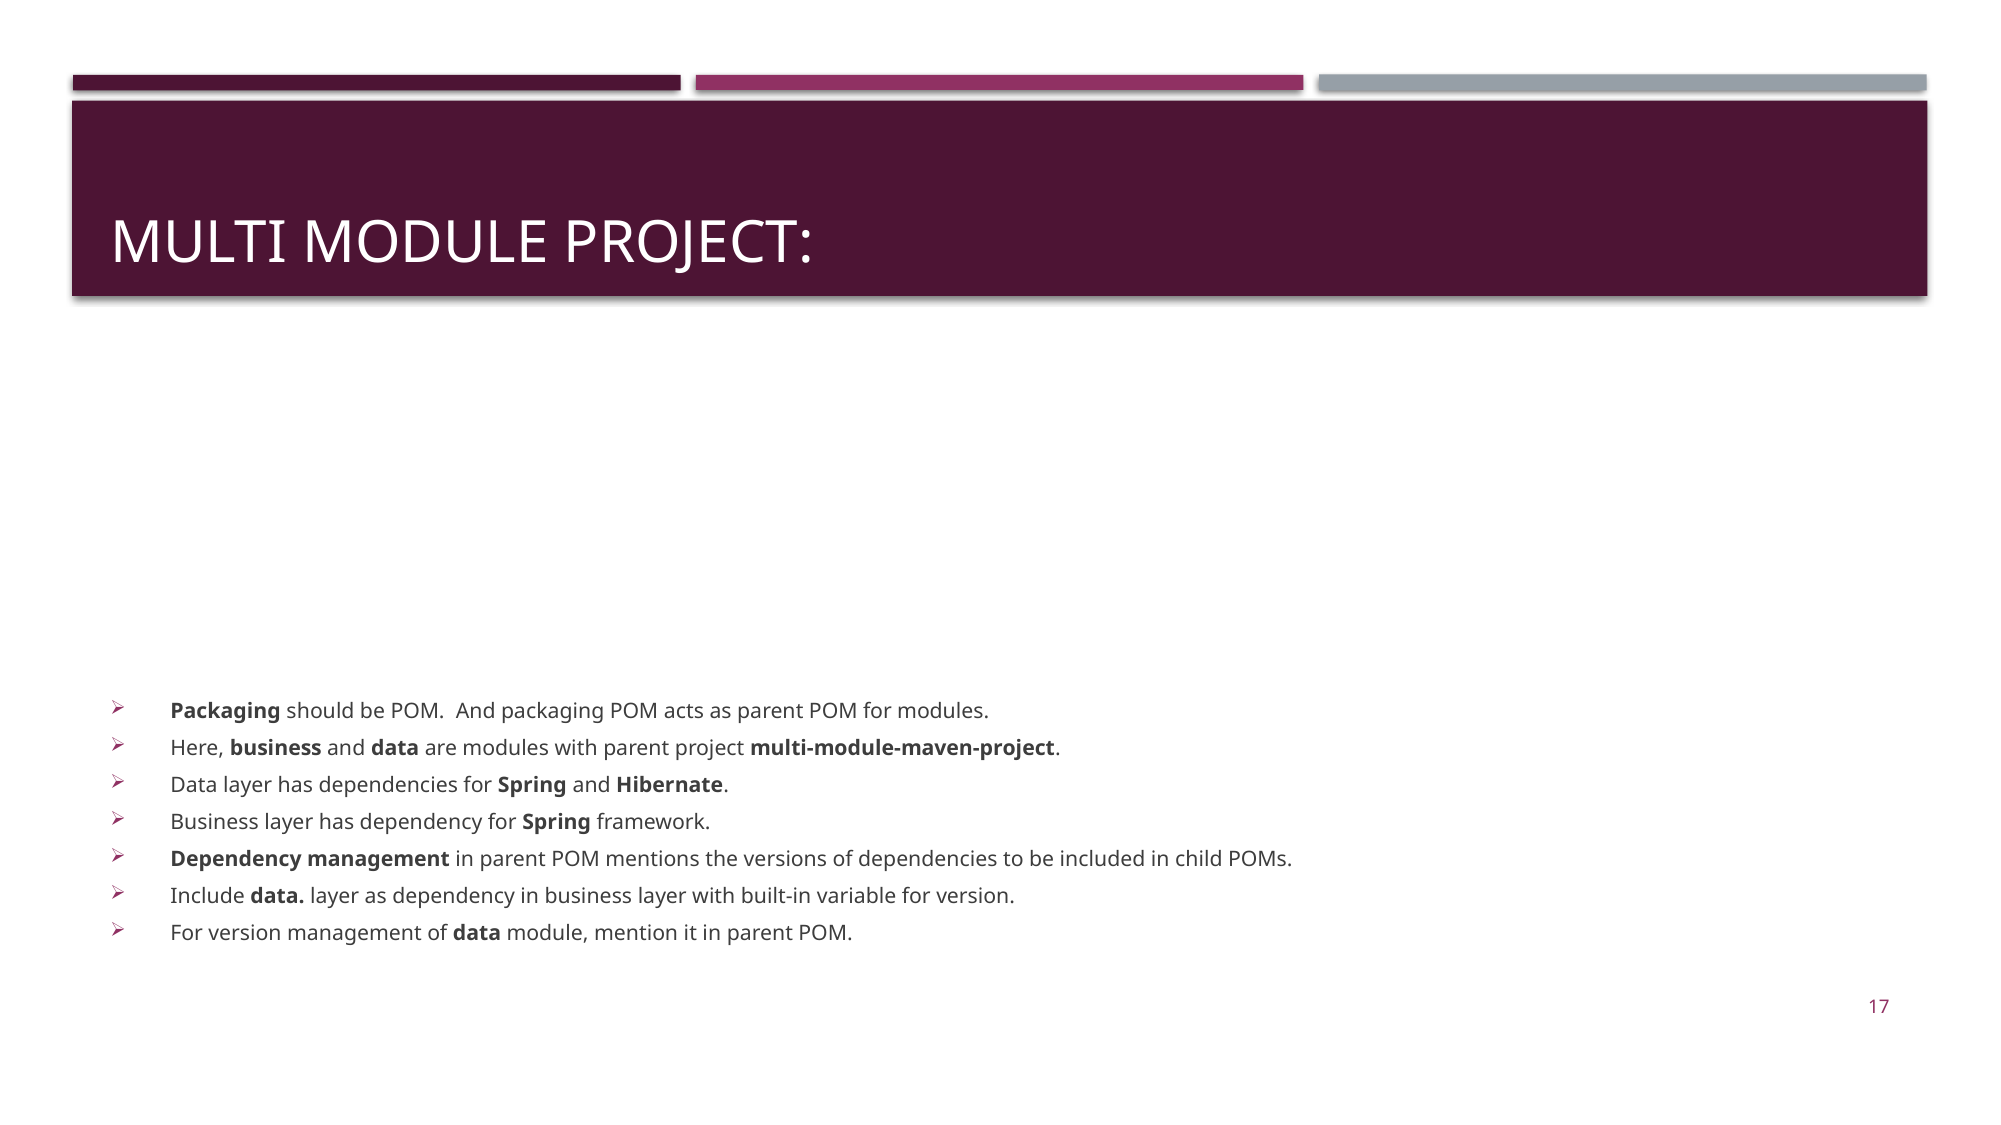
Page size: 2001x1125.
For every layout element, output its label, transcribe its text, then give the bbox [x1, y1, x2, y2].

slide_number 17 [1732, 977, 1905, 1037]
title Multi module project: [95, 115, 1905, 282]
list Packaging should be POM. And packaging POM acts as parent POM for modules. Here, business and data are modules with parent project multi-module-maven-project. Data layer has dependencies for Spring and Hibernate. Business layer has dependency for Spring framework. Dependency management in parent POM mentions the versions of dependencies to be included in child POMs. Include data. layer as dependency in business layer with built-in variable for version. For version management of data module, mention it in parent POM. [95, 357, 1905, 962]
